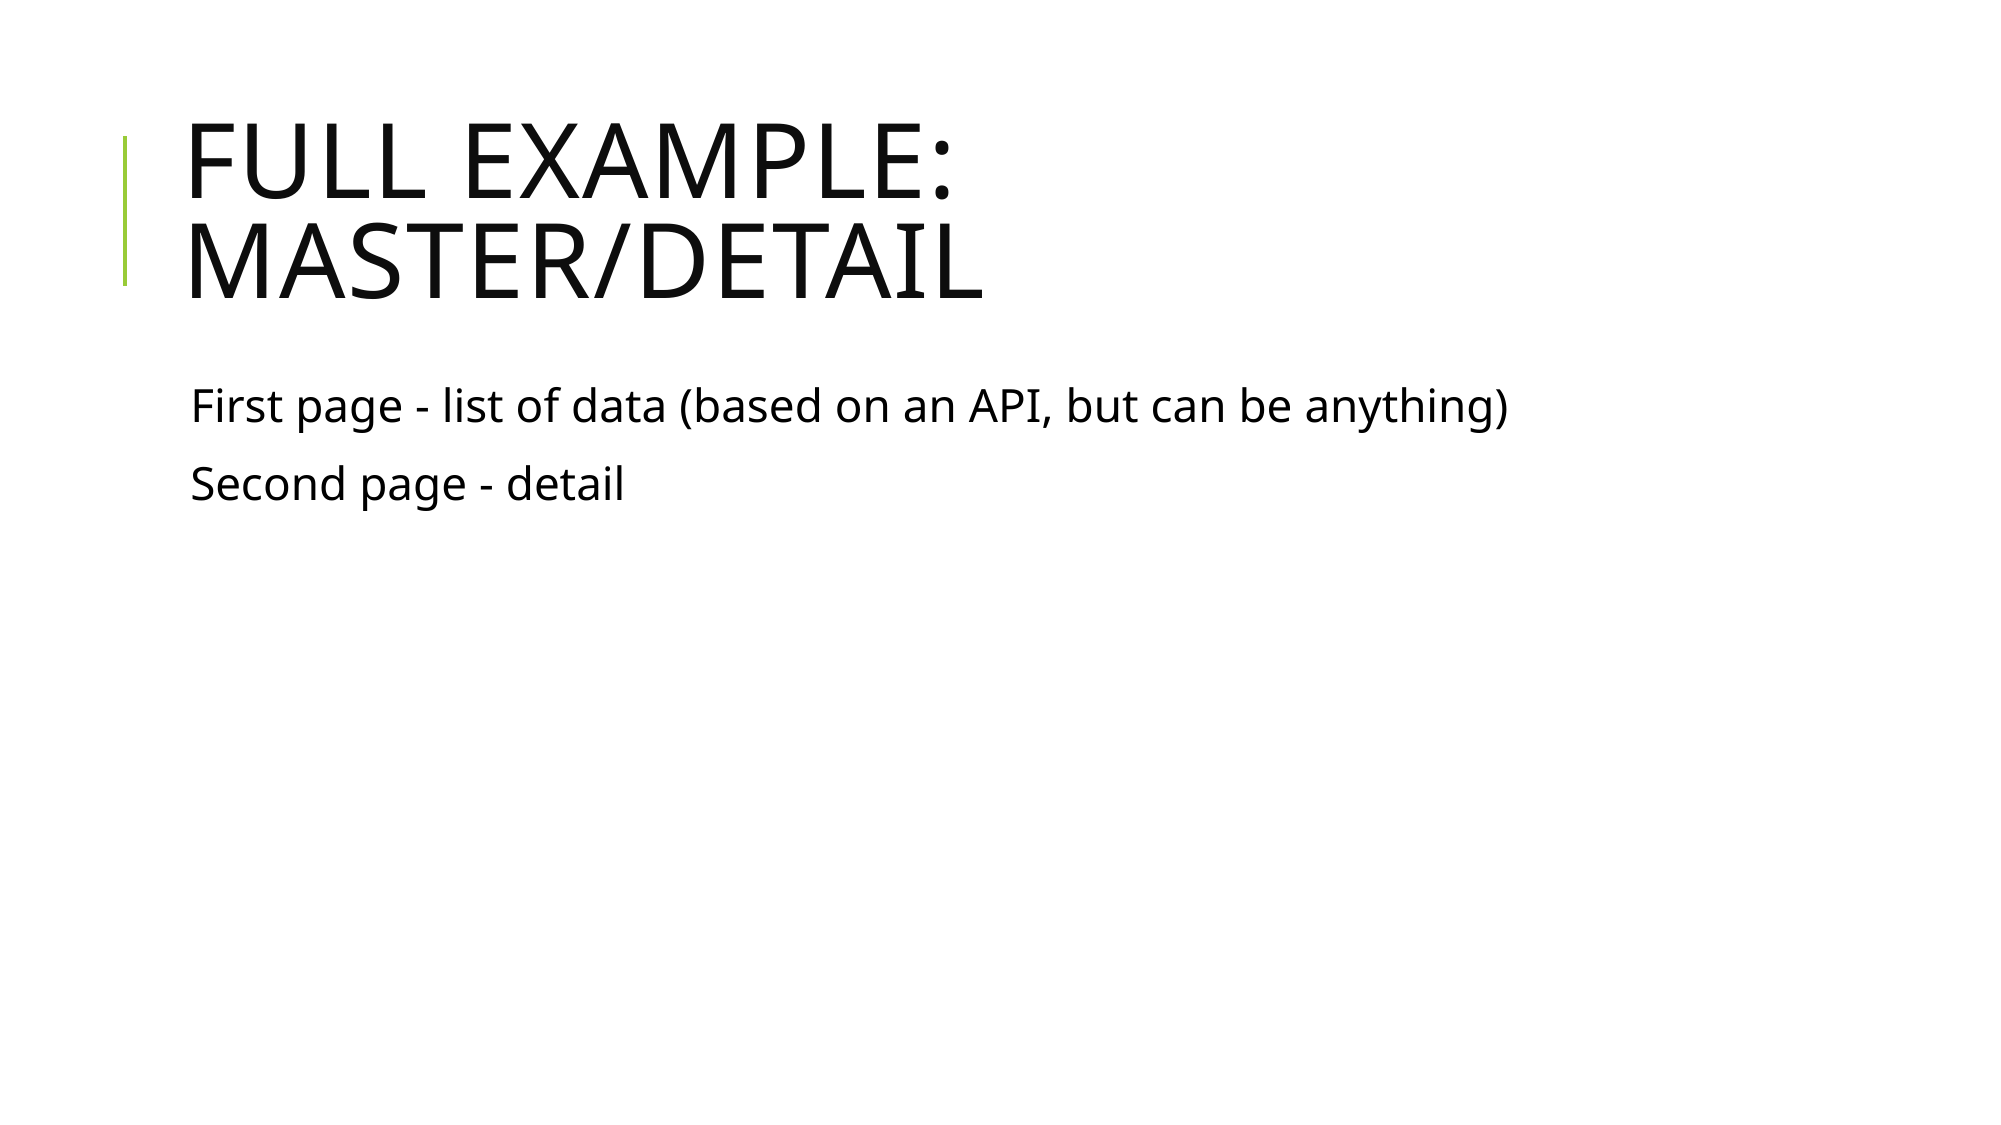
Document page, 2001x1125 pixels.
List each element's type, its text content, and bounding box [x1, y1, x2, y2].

list First page - list of data (based on an API, but can be anything) Second page - detail [168, 375, 1763, 1035]
title Full Example: Master/Detail [168, 96, 1763, 342]
